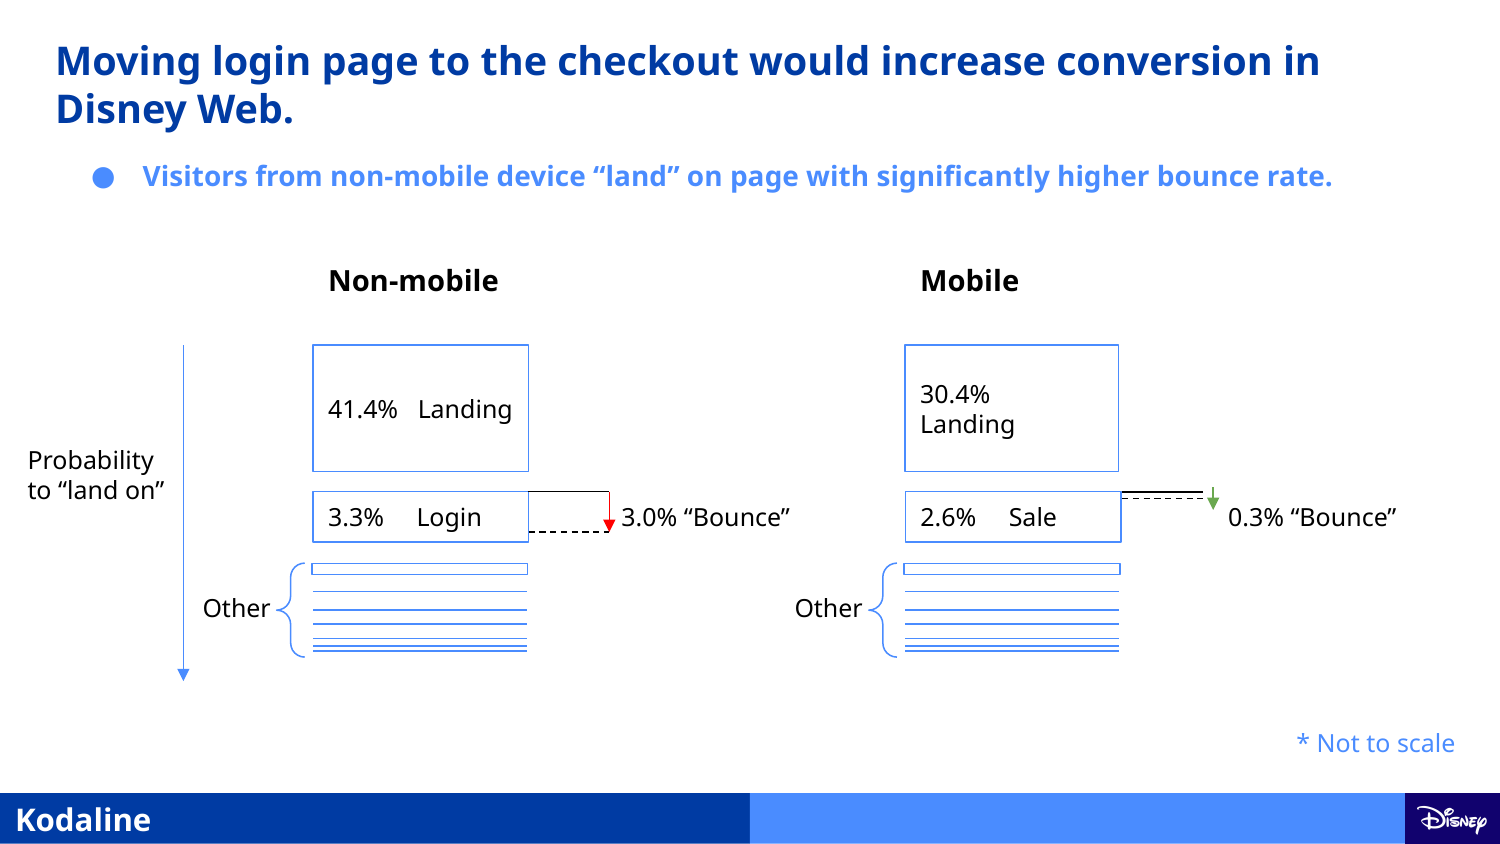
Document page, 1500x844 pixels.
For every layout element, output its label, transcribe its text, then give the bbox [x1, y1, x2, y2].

text_box * Not to scale [1281, 712, 1483, 773]
text_box Other [188, 577, 297, 638]
text_box Other [779, 577, 890, 638]
text_box 2.6% Sale [905, 491, 1121, 543]
text_box Non-mobile [313, 247, 633, 313]
text_box 41.4% Landing [313, 345, 529, 472]
text_box [290, 563, 305, 658]
text_box [312, 563, 528, 575]
text_box 3.3% Login [313, 491, 529, 543]
text_box [904, 563, 1120, 575]
text_box 30.4% Landing [905, 345, 1119, 472]
text_box 0.3% “Bounce” [1213, 486, 1475, 547]
title Moving login page to the checkout would increase conversion in Disney Web. [40, 21, 1370, 175]
picture [1404, 793, 1500, 844]
text_box Kodaline [0, 784, 449, 844]
text_box Probability to “land on” [12, 429, 179, 520]
text_box Visitors from non-mobile device “land” on page with significantly higher bounce rate. [52, 143, 1391, 207]
text_box 3.0% “Bounce” [606, 486, 869, 547]
text_box [882, 563, 897, 658]
text_box Mobile [905, 247, 1225, 313]
